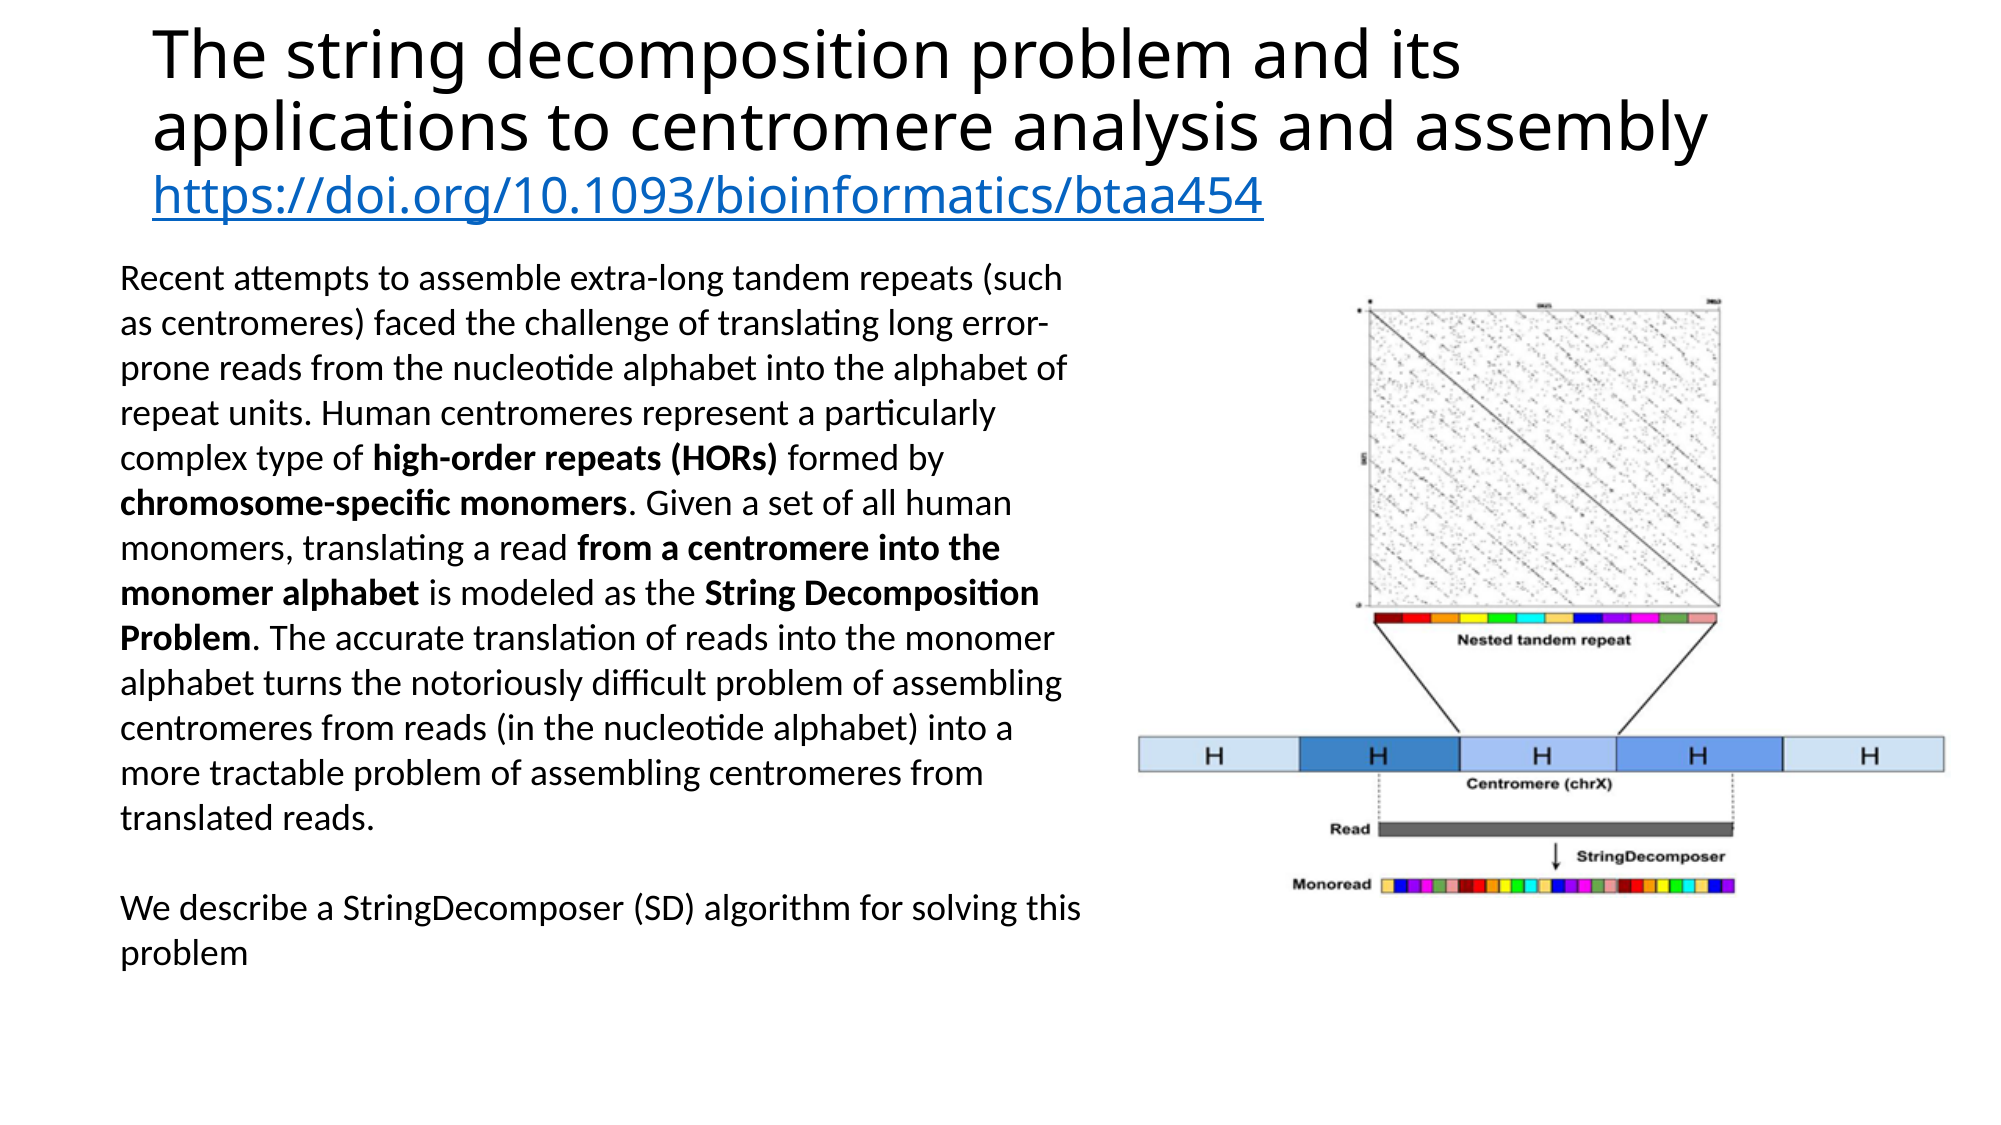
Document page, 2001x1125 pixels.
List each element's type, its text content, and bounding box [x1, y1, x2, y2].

text_box Recent attempts to assemble extra-long tandem repeats (such as centromeres) faced the challenge of translating long error-prone reads from the nucleotide alphabet into the alphabet of repeat units. Human centromeres represent a particularly complex type of high-order repeats (HORs) formed by chromosome-specific monomers. Given a set of all human monomers, translating a read from a centromere into the monomer alphabet is modeled as the String Decomposition Problem. The accurate translation of reads into the monomer alphabet turns the notoriously difficult problem of assembling centromeres from reads (in the nucleotide alphabet) into a more tractable problem of assembling centromeres from translated reads. We describe a StringDecomposer (SD) algorithm for solving this problem [105, 245, 1106, 980]
picture [1137, 295, 1951, 898]
title The string decomposition problem and its applications to centromere analysis and assembly https://doi.org/10.1093/bioinformatics/btaa454 [137, 59, 1771, 187]
